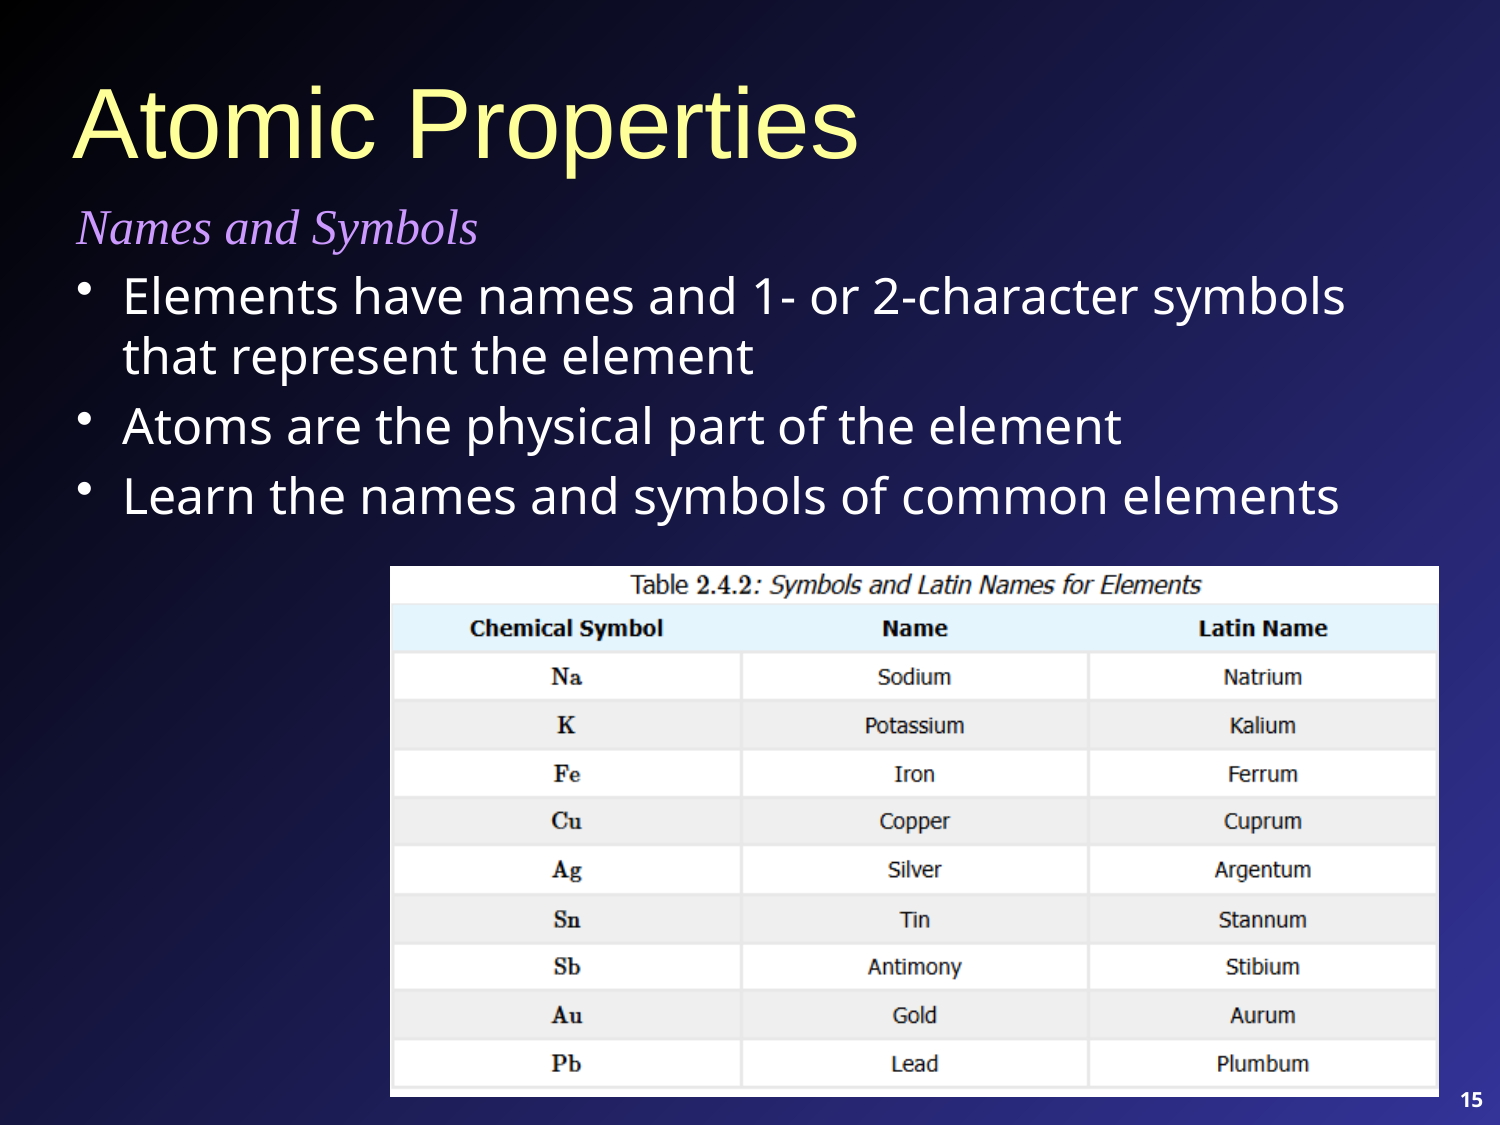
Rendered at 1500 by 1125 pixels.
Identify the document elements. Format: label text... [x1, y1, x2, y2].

slide_number 15 [1438, 1074, 1499, 1125]
list Names and Symbols Elements have names and 1- or 2-character symbols that represent the element Atoms are the physical part of the element Learn the names and symbols of common elements [60, 186, 1438, 1044]
picture [389, 566, 1440, 1097]
title Atomic Properties [57, 50, 1440, 188]
